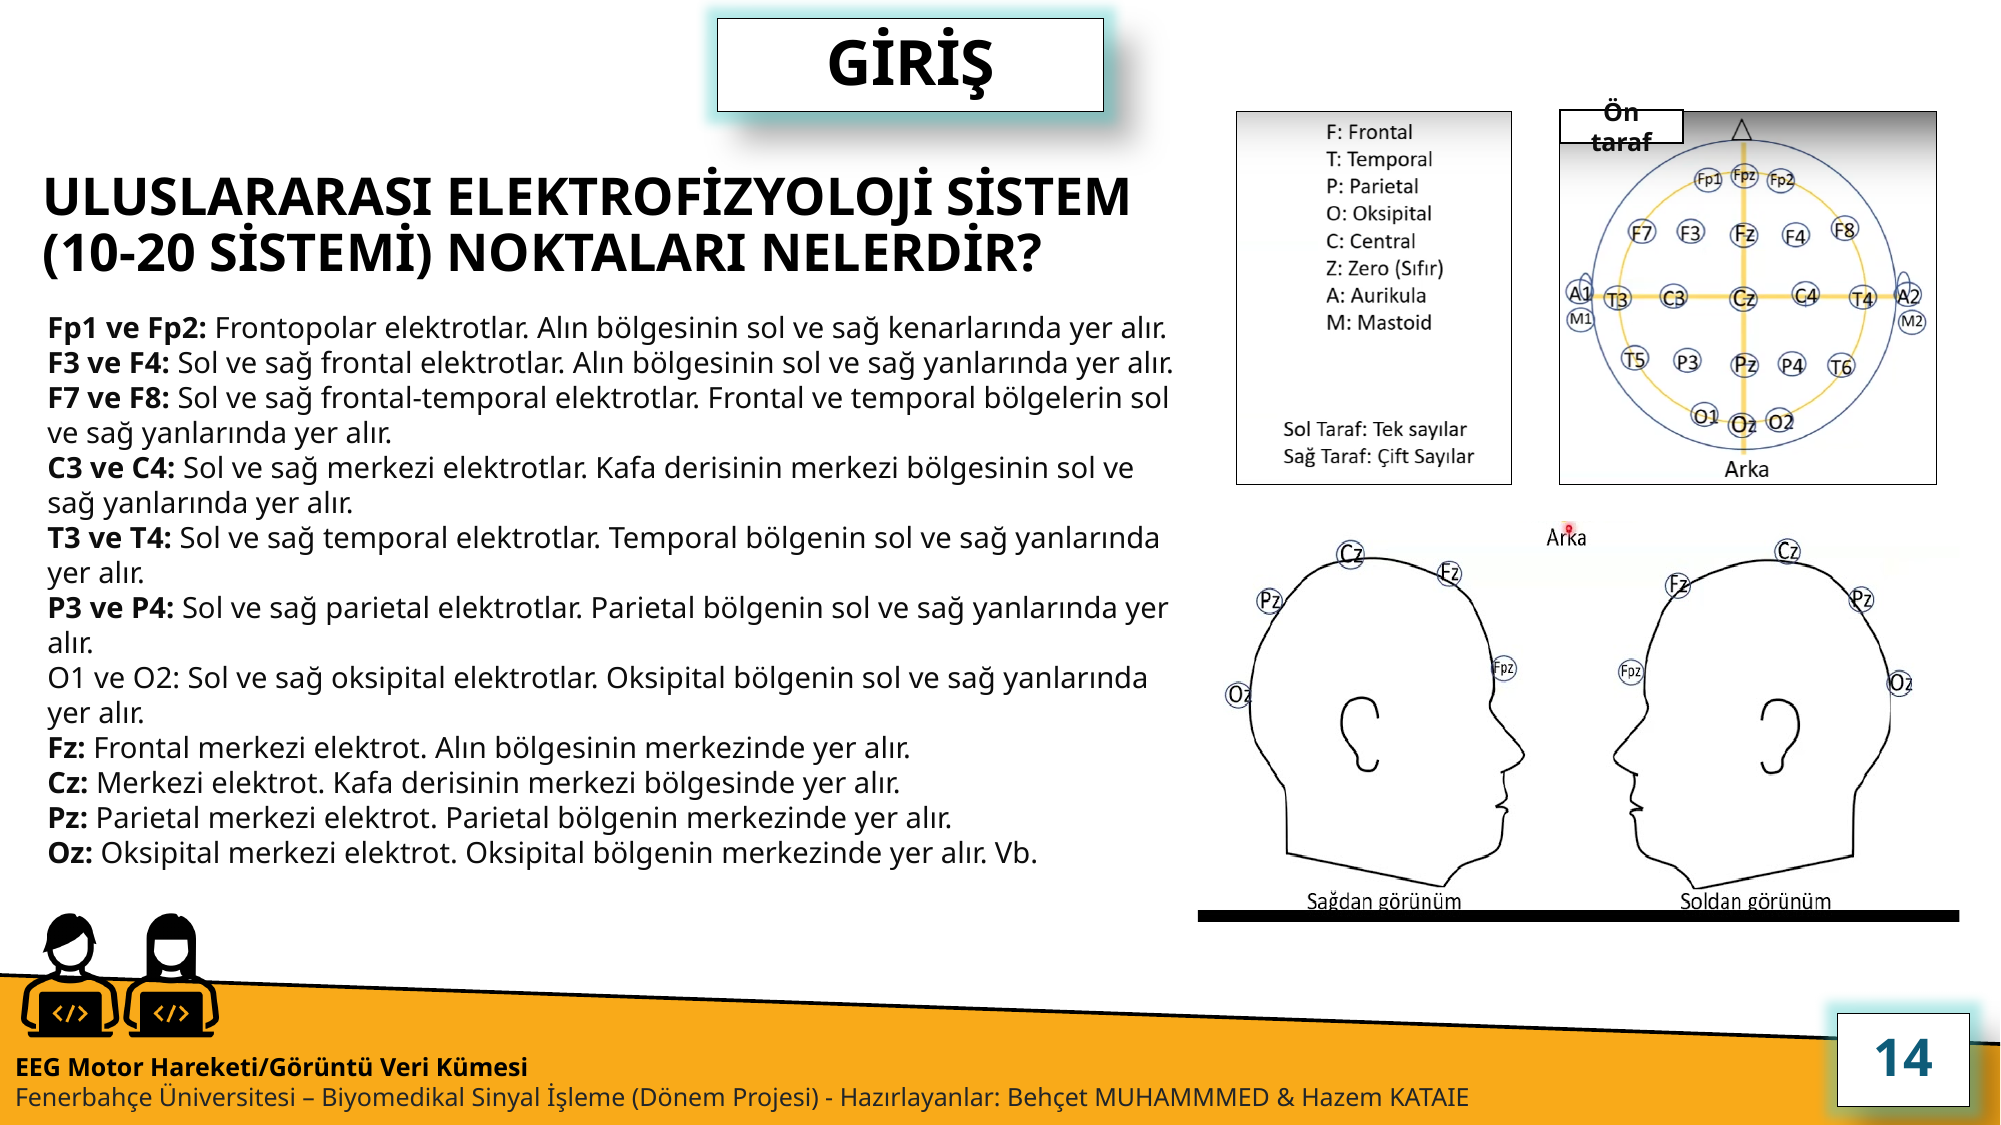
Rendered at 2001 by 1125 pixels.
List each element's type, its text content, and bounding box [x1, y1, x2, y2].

picture [0, 900, 241, 1040]
text_box Uluslararası elektrofizyoloji sistem (10-20 Sistemi) noktaları nelerdir? [27, 154, 1189, 299]
picture [1197, 521, 1960, 922]
footer EEG Motor Hareketi/Görüntü Veri Kümesi Fenerbahçe Üniversitesi – Biyomedikal Sinyal İşleme (Dönem Projesi) - Hazırlayanlar: Behçet MUHAMMMED & Hazem KATAIE [0, 1044, 1523, 1118]
text_box Fp1 ve Fp2: Frontopolar elektrotlar. Alın bölgesinin sol ve sağ kenarlarında yer alır. F3 ve F4: Sol ve sağ frontal elektrotlar. Alın bölgesinin sol ve sağ yanlarında yer alır. F7 ve F8: Sol ve sağ frontal-temporal elektrotlar. Frontal ve temporal bölgelerin sol ve sağ yanlarında yer alır. C3 ve C4: Sol ve sağ merkezi elektrotlar. Kafa derisinin merkezi bölgesinin sol ve sağ yanlarında yer alır. T3 ve T4: Sol ve sağ temporal elektrotlar. Temporal bölgenin sol ve sağ yanlarında yer alır. P3 ve P4: Sol ve sağ parietal elektrotlar. Parietal bölgenin sol ve sağ yanlarında yer alır. O1 ve O2: Sol ve sağ oksipital elektrotlar. Oksipital bölgenin sol ve sağ yanlarında yer alır. Fz: Frontal merkezi elektrot. Alın bölgesinin merkezinde yer alır. Cz: Merkezi elektrot. Kafa derisinin merkezi bölgesinde yer alır. Pz: Parietal merkezi elektrot. Parietal bölgenin merkezinde yer alır. Oz: Oksipital merkezi elektrot. Oksipital bölgenin merkezinde yer alır. Vb. [32, 289, 1199, 889]
text_box 14 [1837, 1013, 1970, 1107]
text_box giriş [717, 18, 1104, 112]
picture [1236, 111, 1512, 485]
picture [1559, 111, 1937, 485]
